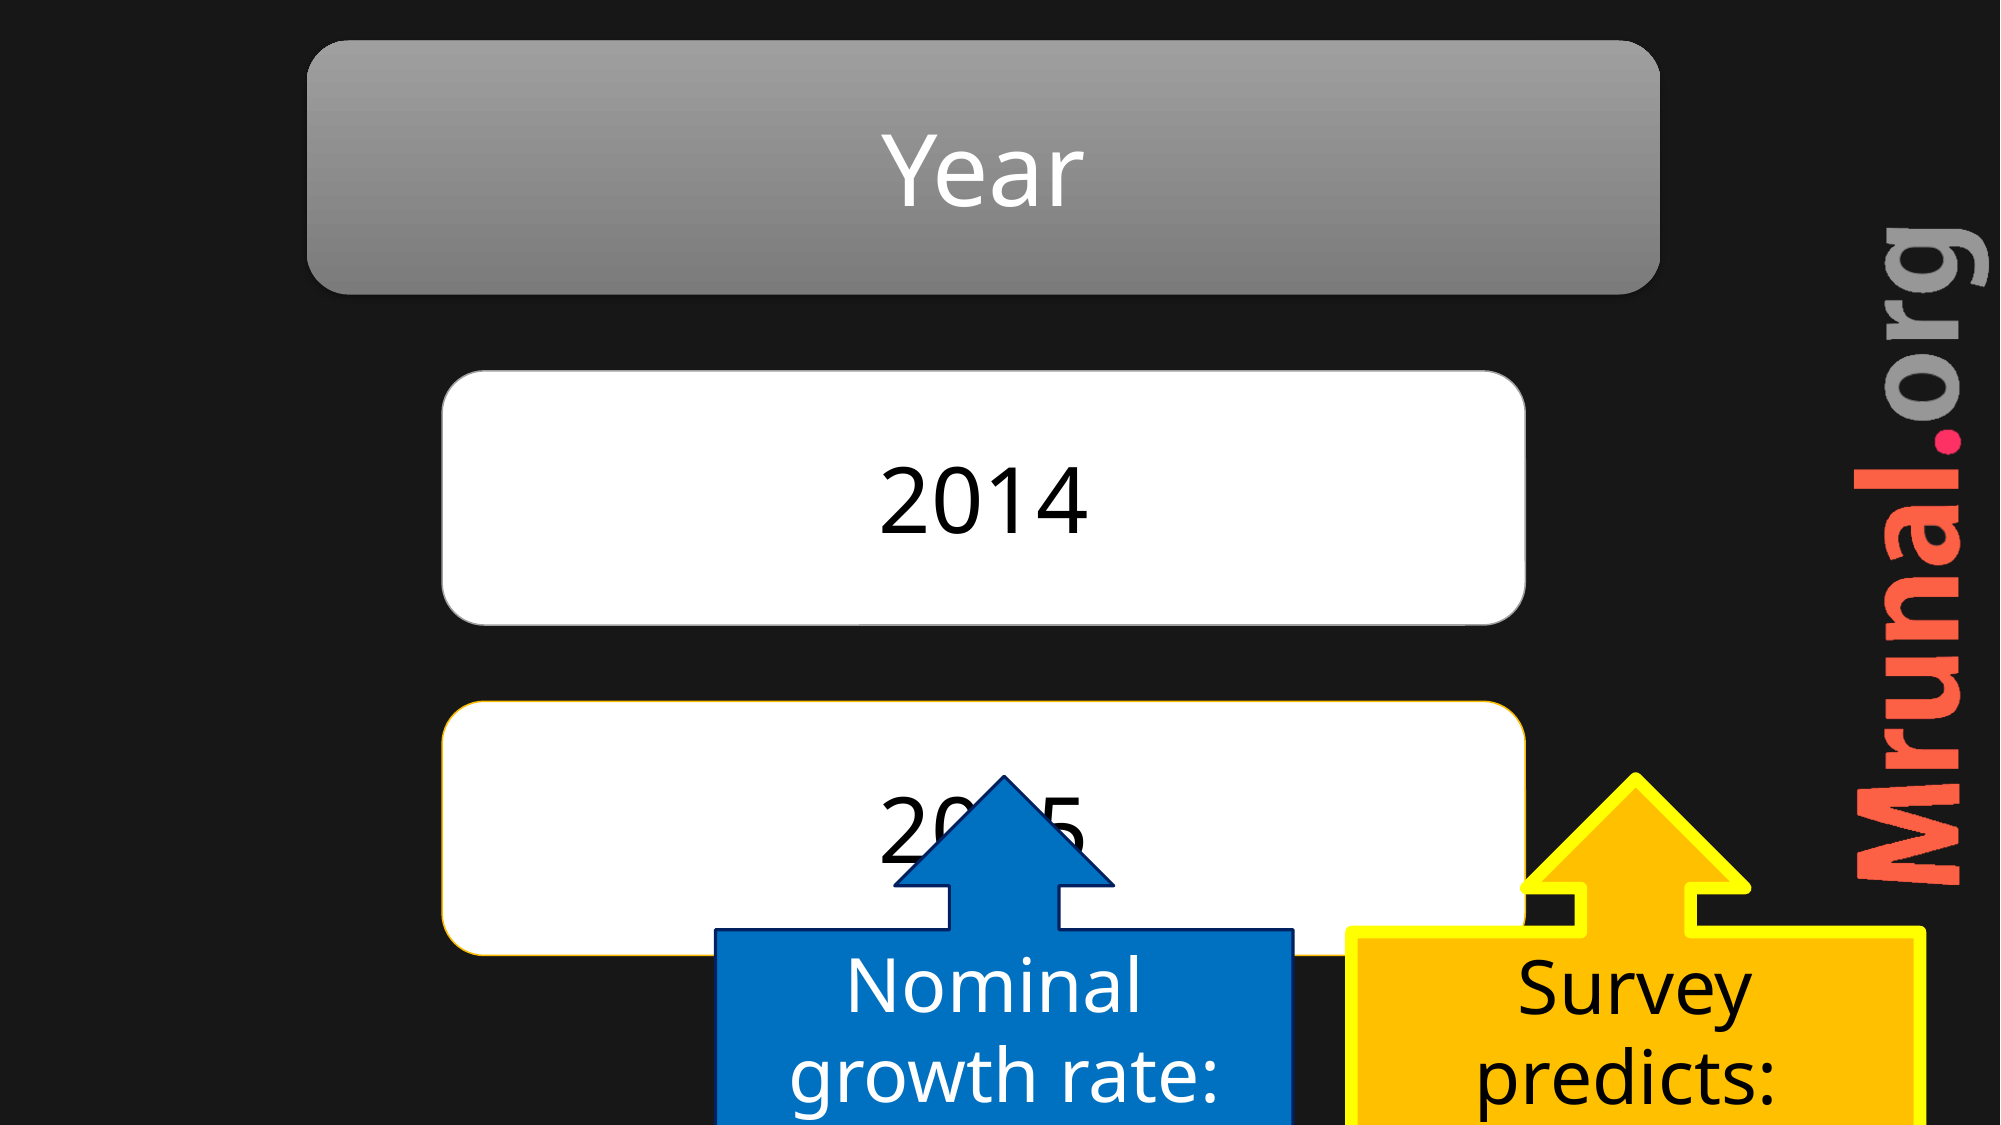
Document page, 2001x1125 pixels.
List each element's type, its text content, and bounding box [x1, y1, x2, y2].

picture [1832, 223, 2000, 894]
text_box Nominal growth rate: 11.5% [715, 964, 1294, 1125]
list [137, 40, 1831, 956]
text_box Survey predicts: 8.1 to 8.5% [1351, 932, 1921, 1125]
